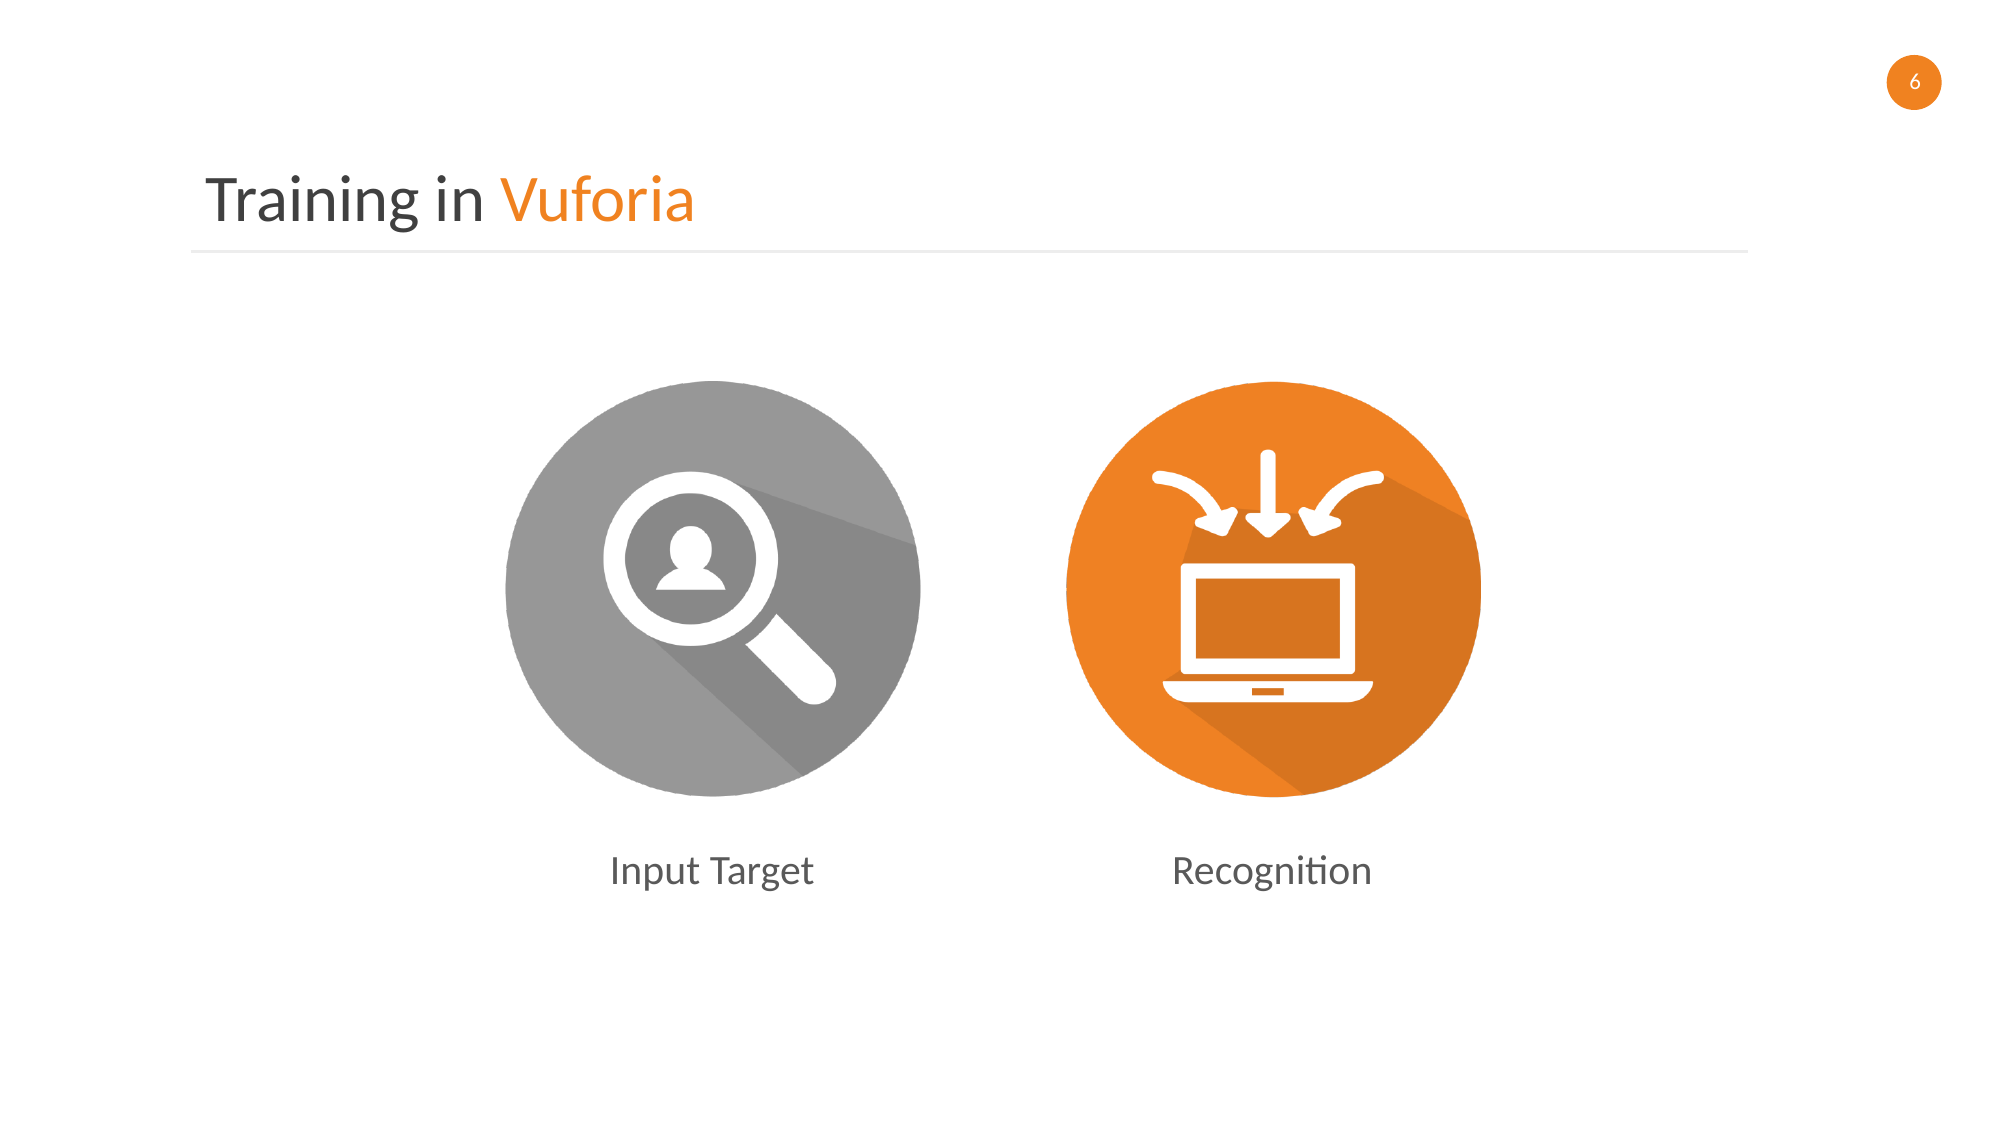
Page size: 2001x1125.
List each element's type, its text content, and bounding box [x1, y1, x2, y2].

slide_number 6 [1877, 50, 1954, 110]
text_box Recognition [1157, 835, 1388, 901]
text_box Input Target [595, 835, 830, 901]
picture [1064, 381, 1481, 798]
picture [504, 381, 921, 798]
text_box Training in Vuforia [190, 147, 867, 242]
